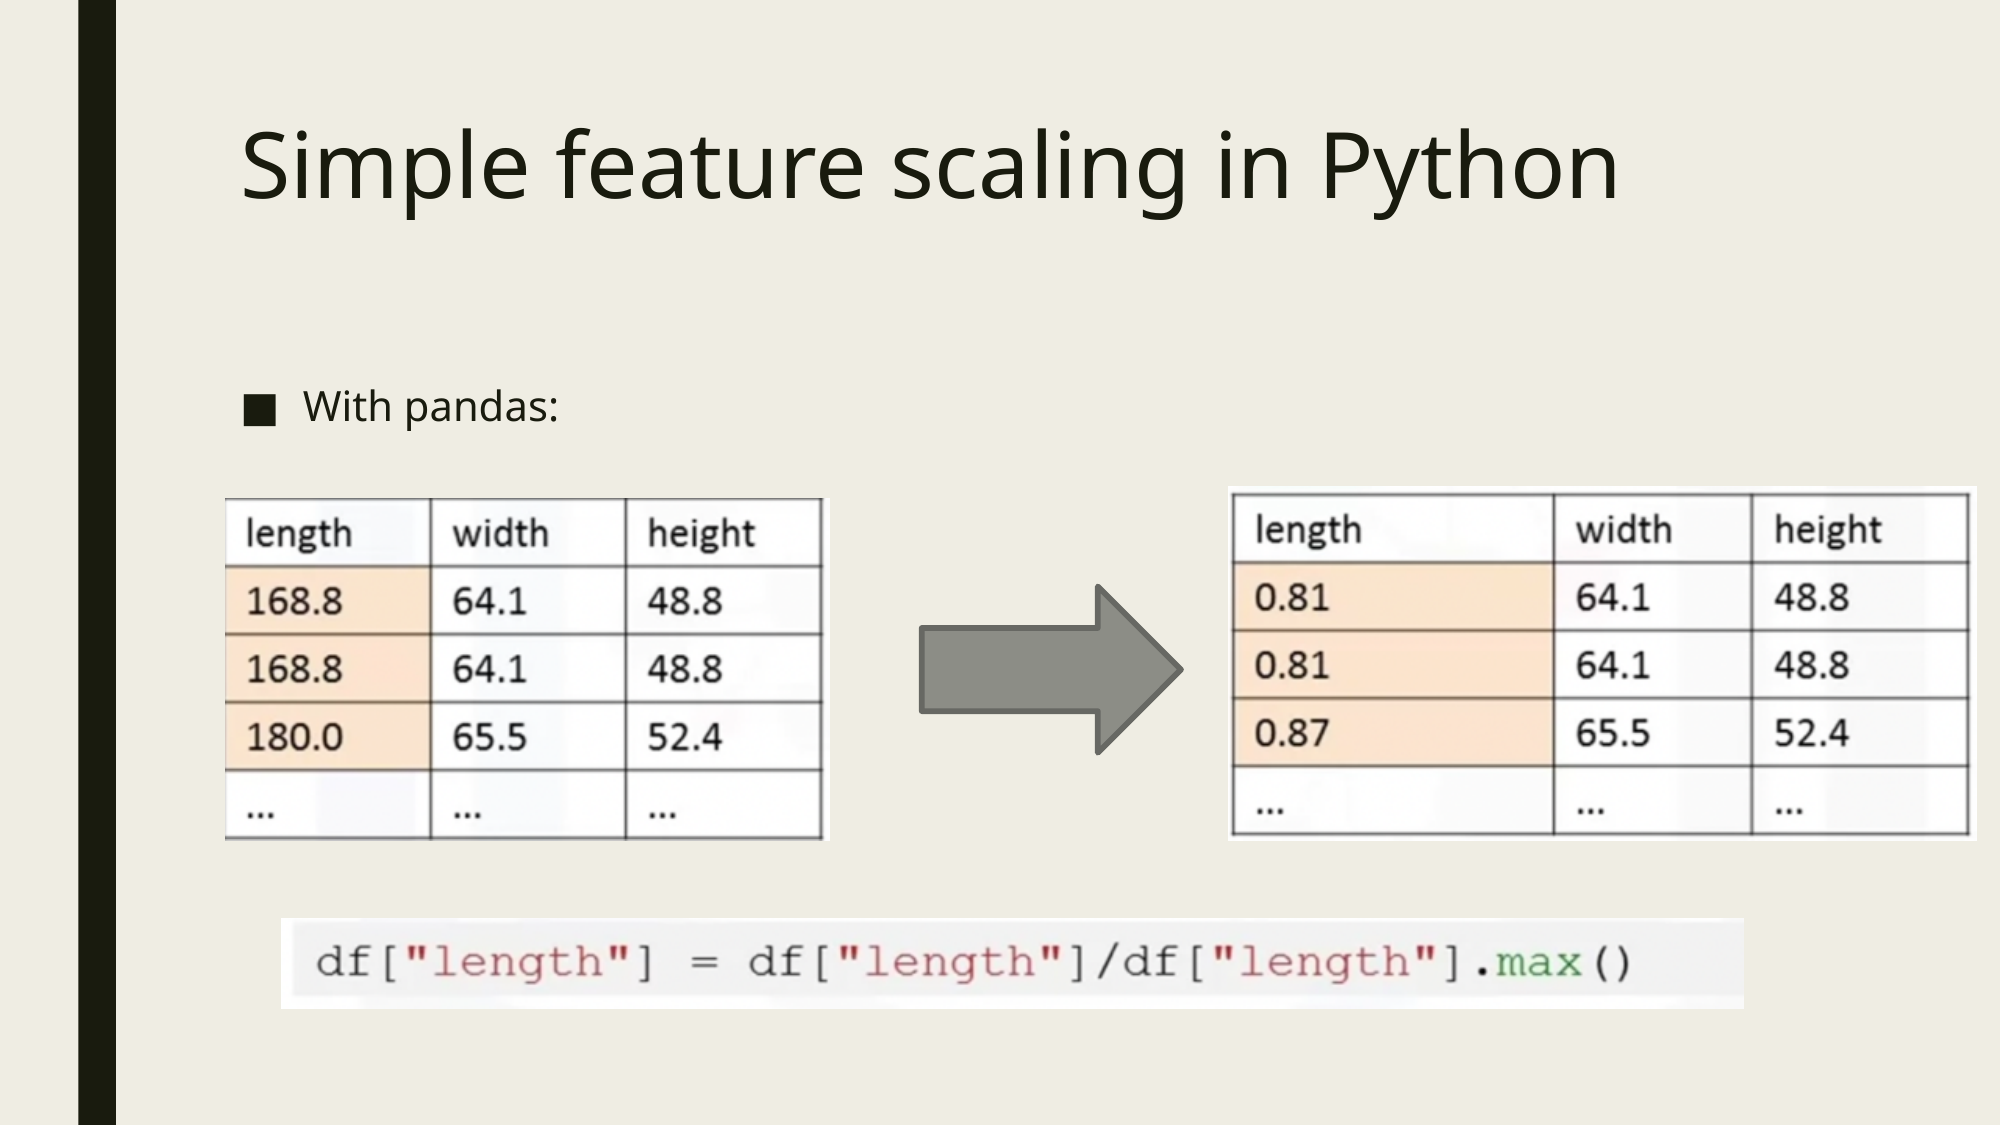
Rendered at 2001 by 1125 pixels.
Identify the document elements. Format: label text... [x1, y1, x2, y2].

text_box [918, 583, 1184, 756]
picture [281, 918, 1744, 1009]
list With pandas: [225, 375, 1800, 964]
picture [224, 498, 830, 841]
picture [1228, 486, 1977, 841]
title Simple feature scaling in Python [225, 112, 1800, 357]
